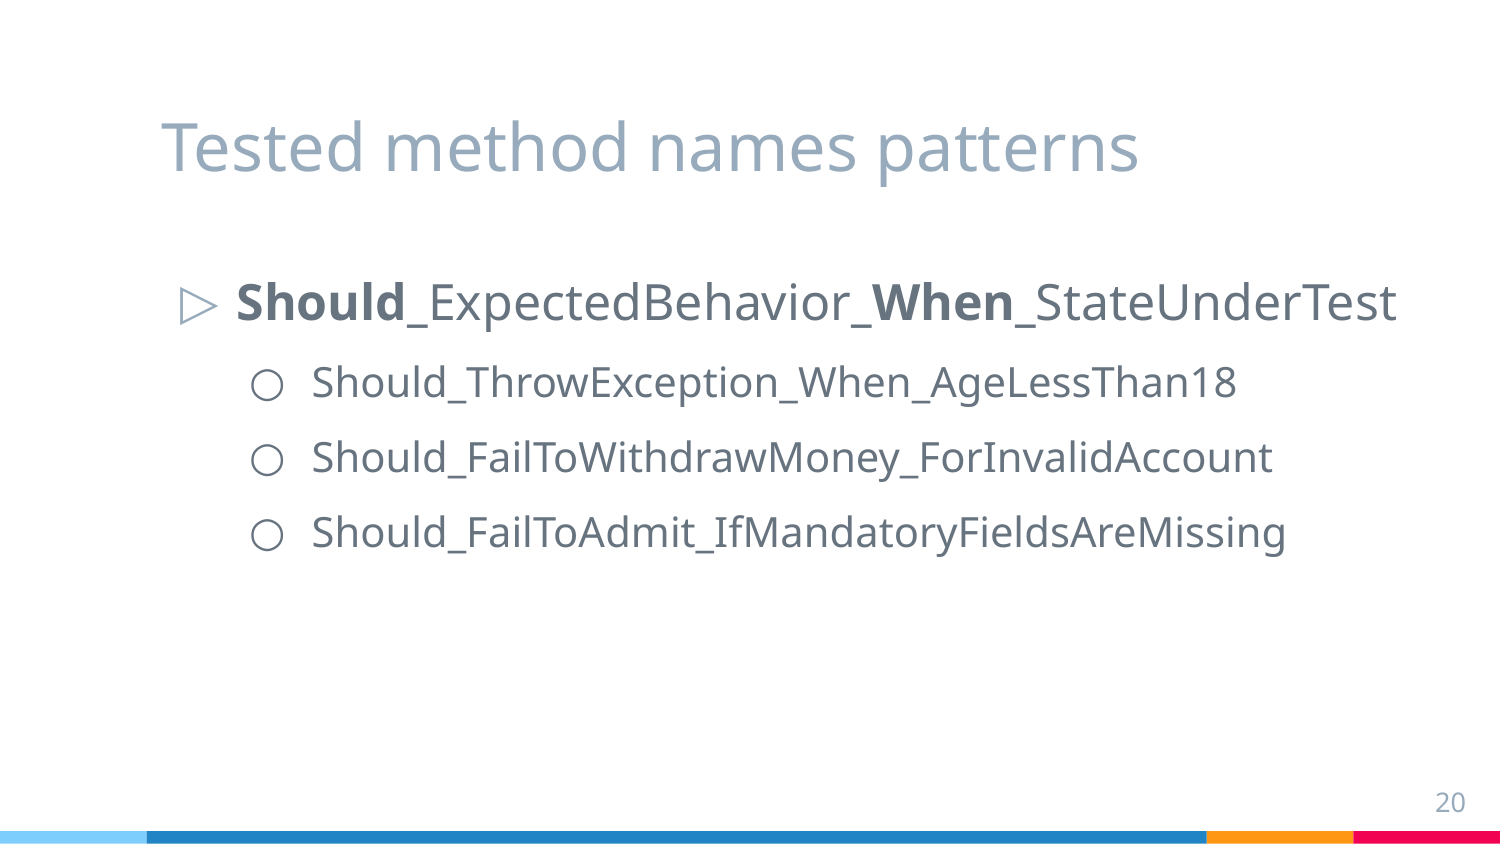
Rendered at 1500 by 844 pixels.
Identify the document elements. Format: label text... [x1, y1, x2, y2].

slide_number 20 [1391, 770, 1482, 822]
list Should_ExpectedBehavior_When_StateUnderTest Should_ThrowException_When_AgeLessThan18 Should_FailToWithdrawMoney_ForInvalidAccount Should_FailToAdmit_IfMandatoryFieldsAreMissing [146, 225, 1444, 809]
title Tested method names patterns [146, 58, 1207, 200]
